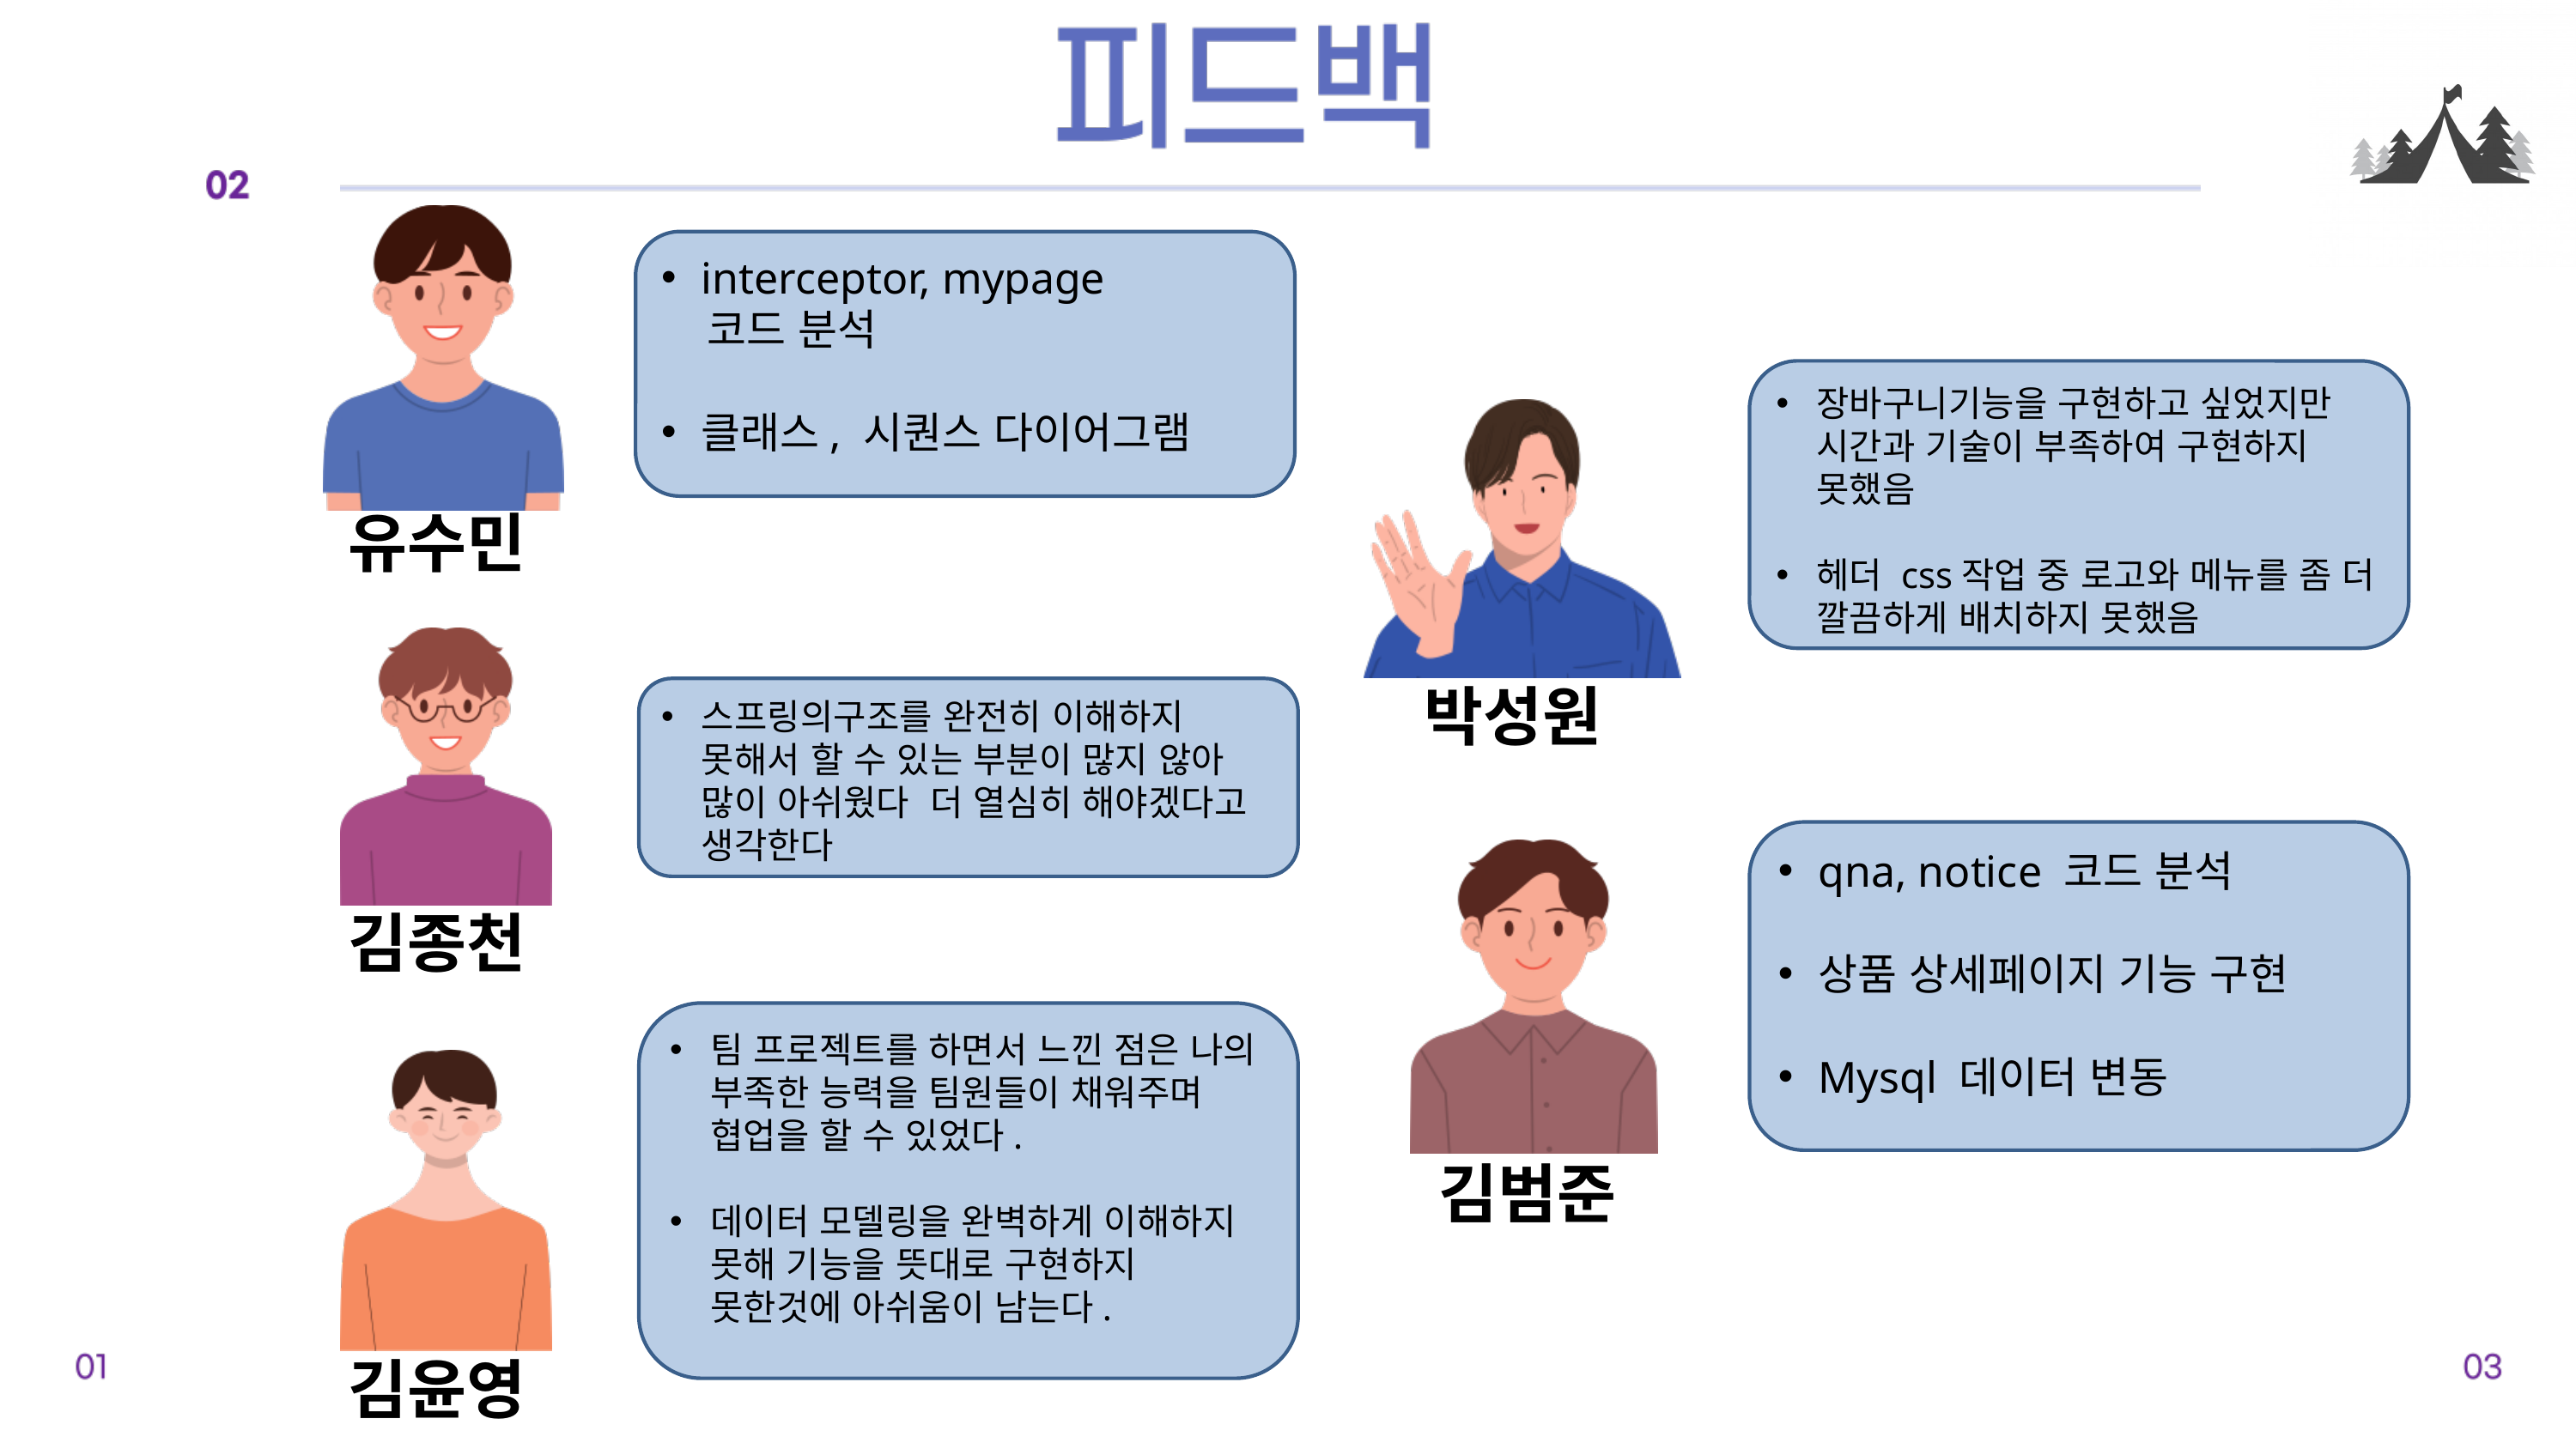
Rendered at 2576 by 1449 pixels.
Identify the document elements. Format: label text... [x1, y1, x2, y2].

text_box qna, notice 코드 분석 상품 상세페이지 기능 구현 Mysql 데이터 변동 [1747, 820, 2411, 1152]
picture [2309, 0, 2576, 267]
text_box 장바구니기능을 구현하고 싶었지만 시간과 기술이 부족하여 구현하지 못했음 헤더 css작업 중 로고와 메뉴를 좀 더 깔끔하게 배치하지 못했음 [1747, 359, 2411, 651]
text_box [340, 180, 1005, 197]
picture [2458, 1346, 2518, 1403]
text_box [340, 627, 552, 906]
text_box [1364, 398, 1681, 678]
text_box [1500, 180, 2202, 197]
picture [67, 1346, 124, 1403]
text_box 박성원 [1411, 685, 1634, 761]
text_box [340, 1050, 552, 1351]
text_box 김종천 [336, 896, 558, 987]
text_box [1409, 840, 1658, 1154]
text_box 유수민 [336, 518, 558, 586]
text_box 팀 프로젝트를 하면서 느낀 점은 나의 부족한 능력을 팀원들이 채워주며 협업을 할 수 있었다. 데이터 모델링을 완벽하게 이해하지 못해 기능을 뜻대로 구현하지 못한것에 아쉬움이 남는다. [636, 1001, 1300, 1380]
text_box 김윤영 [336, 1343, 558, 1434]
text_box 김범준 [1425, 1161, 1648, 1238]
picture [199, 160, 265, 228]
text_box 스프링의구조를 완전히 이해하지 못해서 할 수 있는 부분이 많지 않아 많이 아쉬웠다 더 열심히 해야겠다고 생각한다 [636, 676, 1300, 878]
text_box interceptor, mypage 코드 분석 클래스, 시퀀스 다이어그램 [634, 229, 1297, 499]
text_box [322, 204, 565, 511]
picture [1010, 0, 1497, 216]
